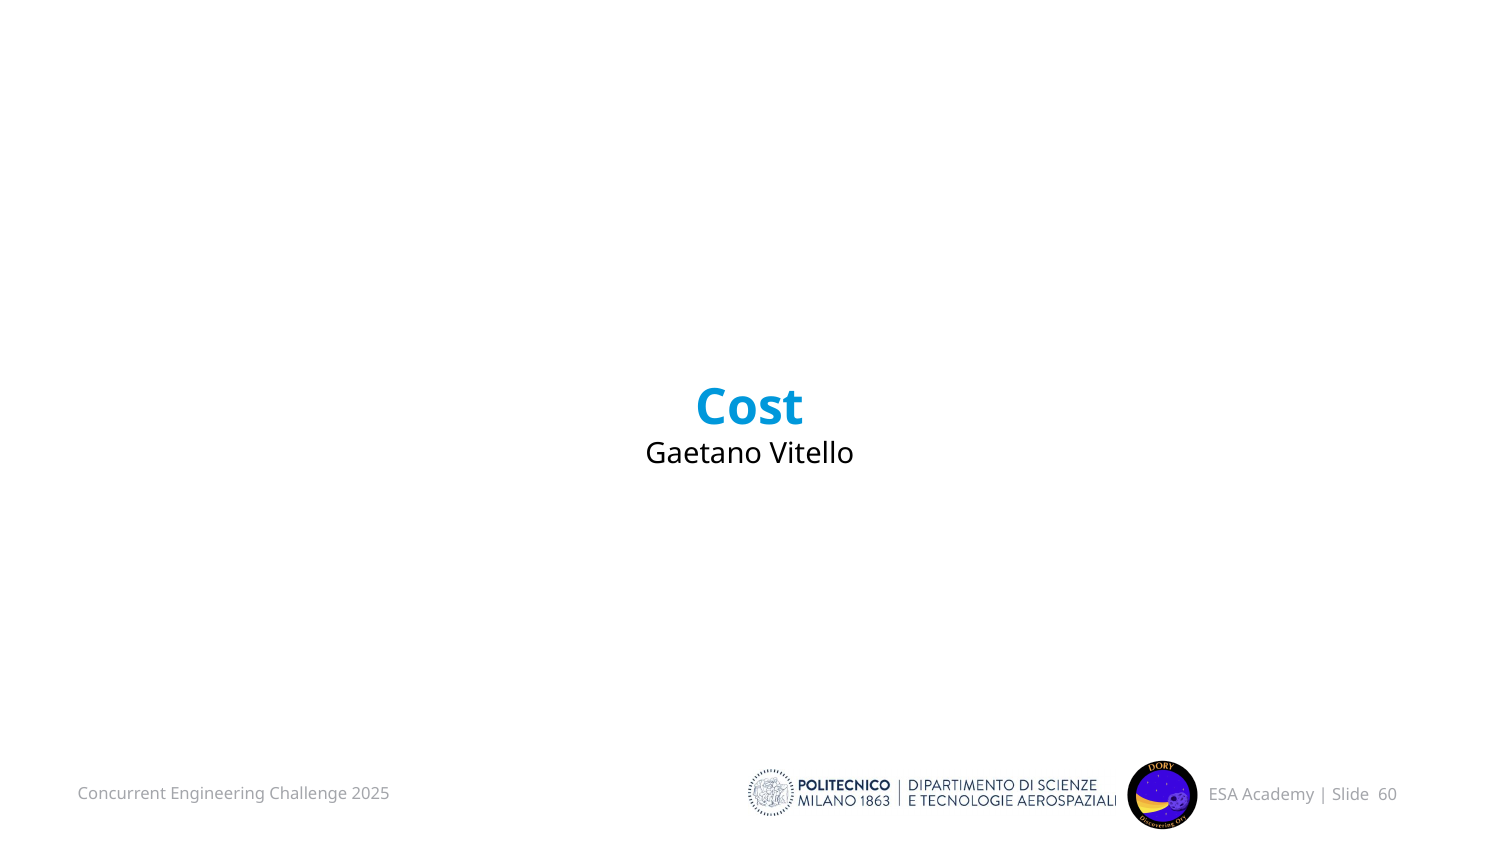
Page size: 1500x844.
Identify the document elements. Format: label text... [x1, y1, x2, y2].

picture [1125, 759, 1199, 831]
picture [748, 769, 1116, 816]
title Cost Gaetano Vitello [538, 304, 962, 539]
